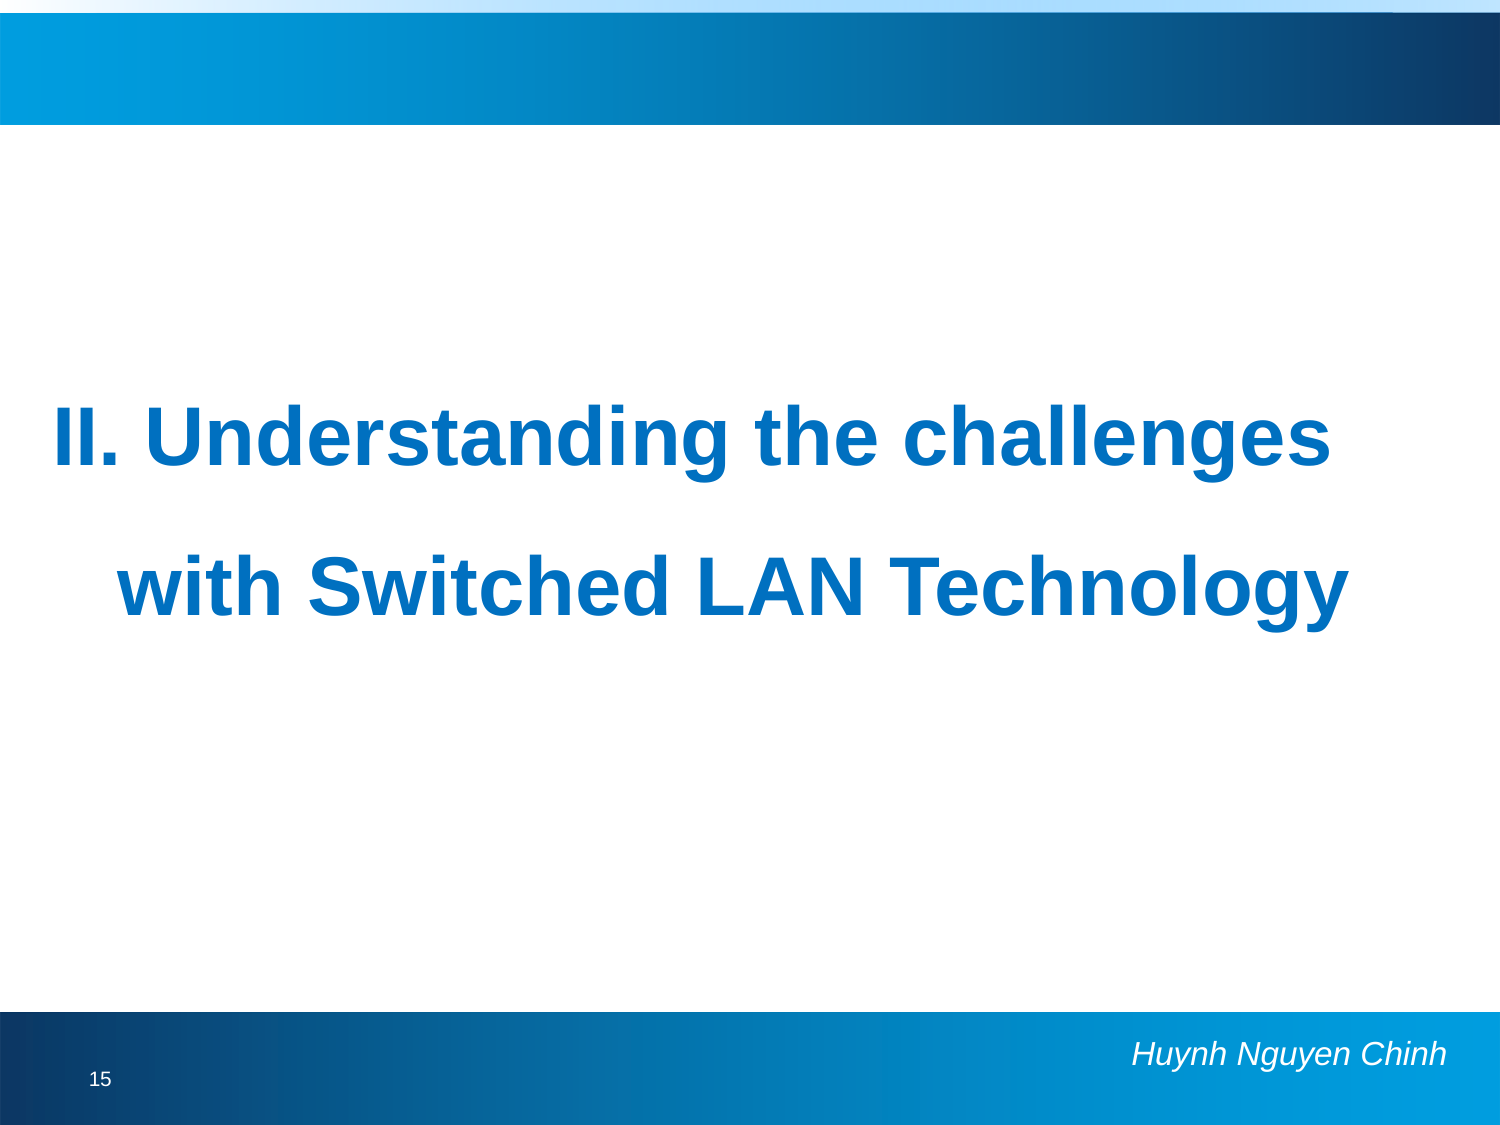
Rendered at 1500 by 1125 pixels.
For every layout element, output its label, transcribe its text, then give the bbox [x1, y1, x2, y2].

picture [896, 13, 900, 125]
picture [600, 1012, 604, 1125]
picture [922, 12, 1500, 125]
text_box II. Understanding the challenges with Switched LAN Technology [37, 324, 1475, 790]
picture [587, 1012, 591, 1125]
picture [909, 13, 920, 125]
picture [0, 1012, 578, 1125]
